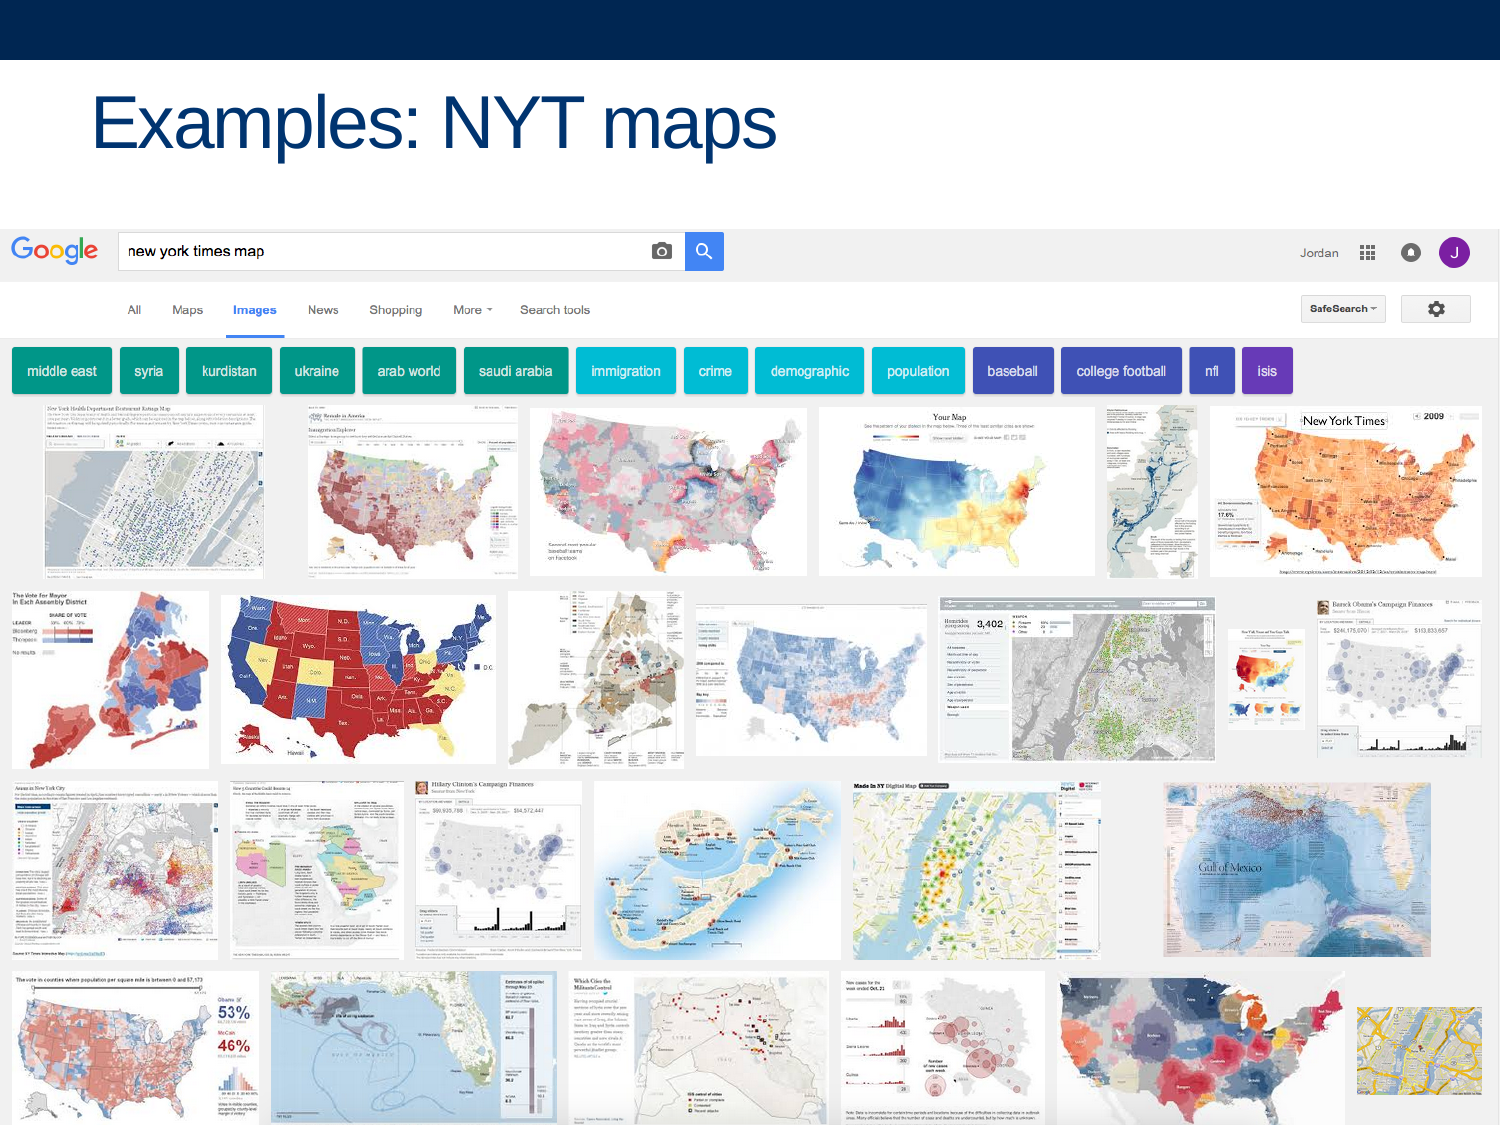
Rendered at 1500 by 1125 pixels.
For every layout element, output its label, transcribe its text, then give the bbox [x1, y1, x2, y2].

picture [0, 229, 1500, 1125]
title Examples: NYT maps [75, 37, 1425, 200]
